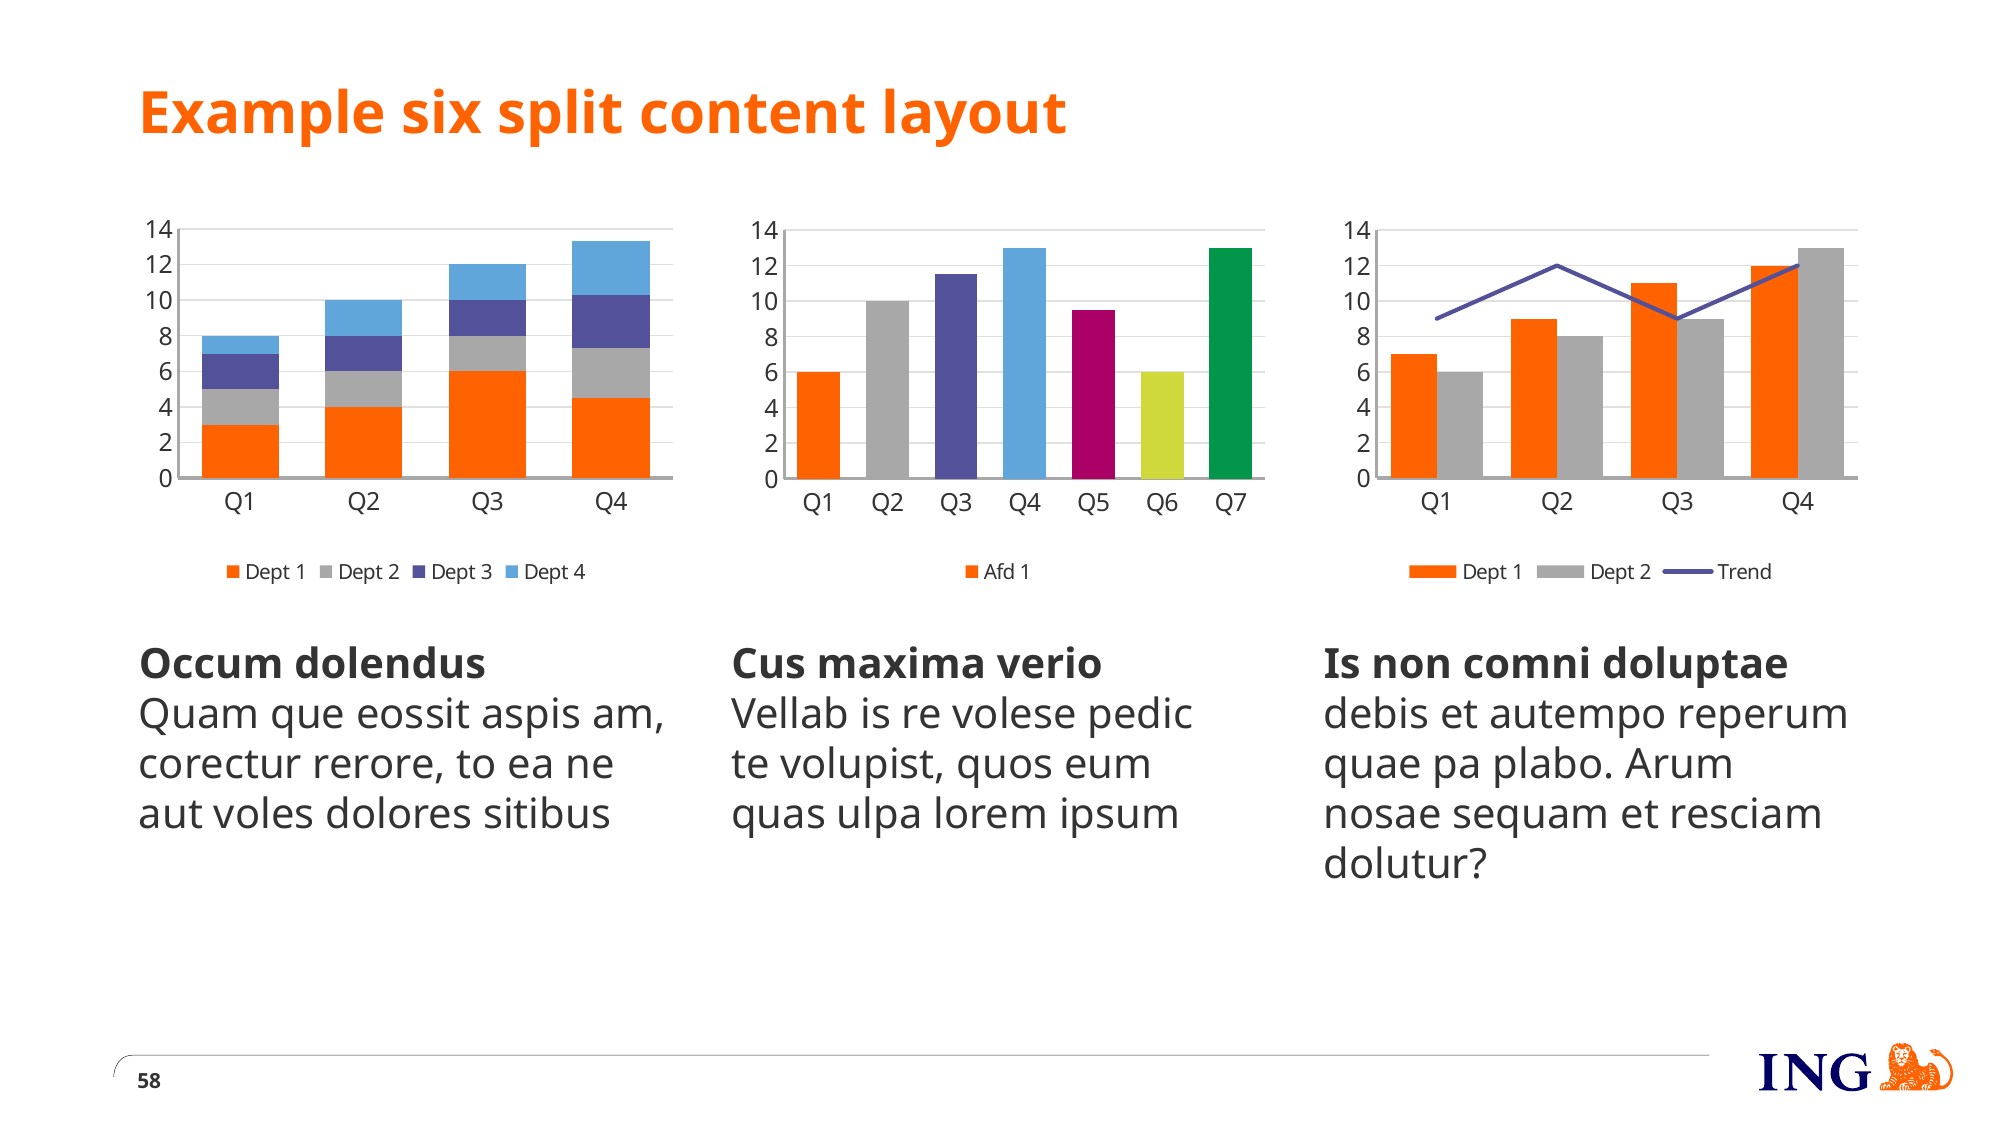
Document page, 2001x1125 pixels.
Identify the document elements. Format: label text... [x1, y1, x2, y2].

slide_number 58 [137, 1066, 219, 1097]
chart [138, 209, 675, 592]
list Is non comni doluptae debis et autempo reperum quae pa plabo. Arum nosae sequam et resciam dolutur? [1323, 637, 1860, 1020]
chart [1323, 209, 1860, 592]
list Cus maxima verio Vellab is re volese pedic te volupist, quos eum quas ulpa lorem ipsum [731, 637, 1267, 1020]
chart [731, 209, 1267, 592]
list Occum dolendus Quam que eossit aspis am, corectur rerore, to ea ne aut voles dolores sitibus [138, 637, 675, 1020]
title Example six split content layout [138, 46, 1860, 187]
